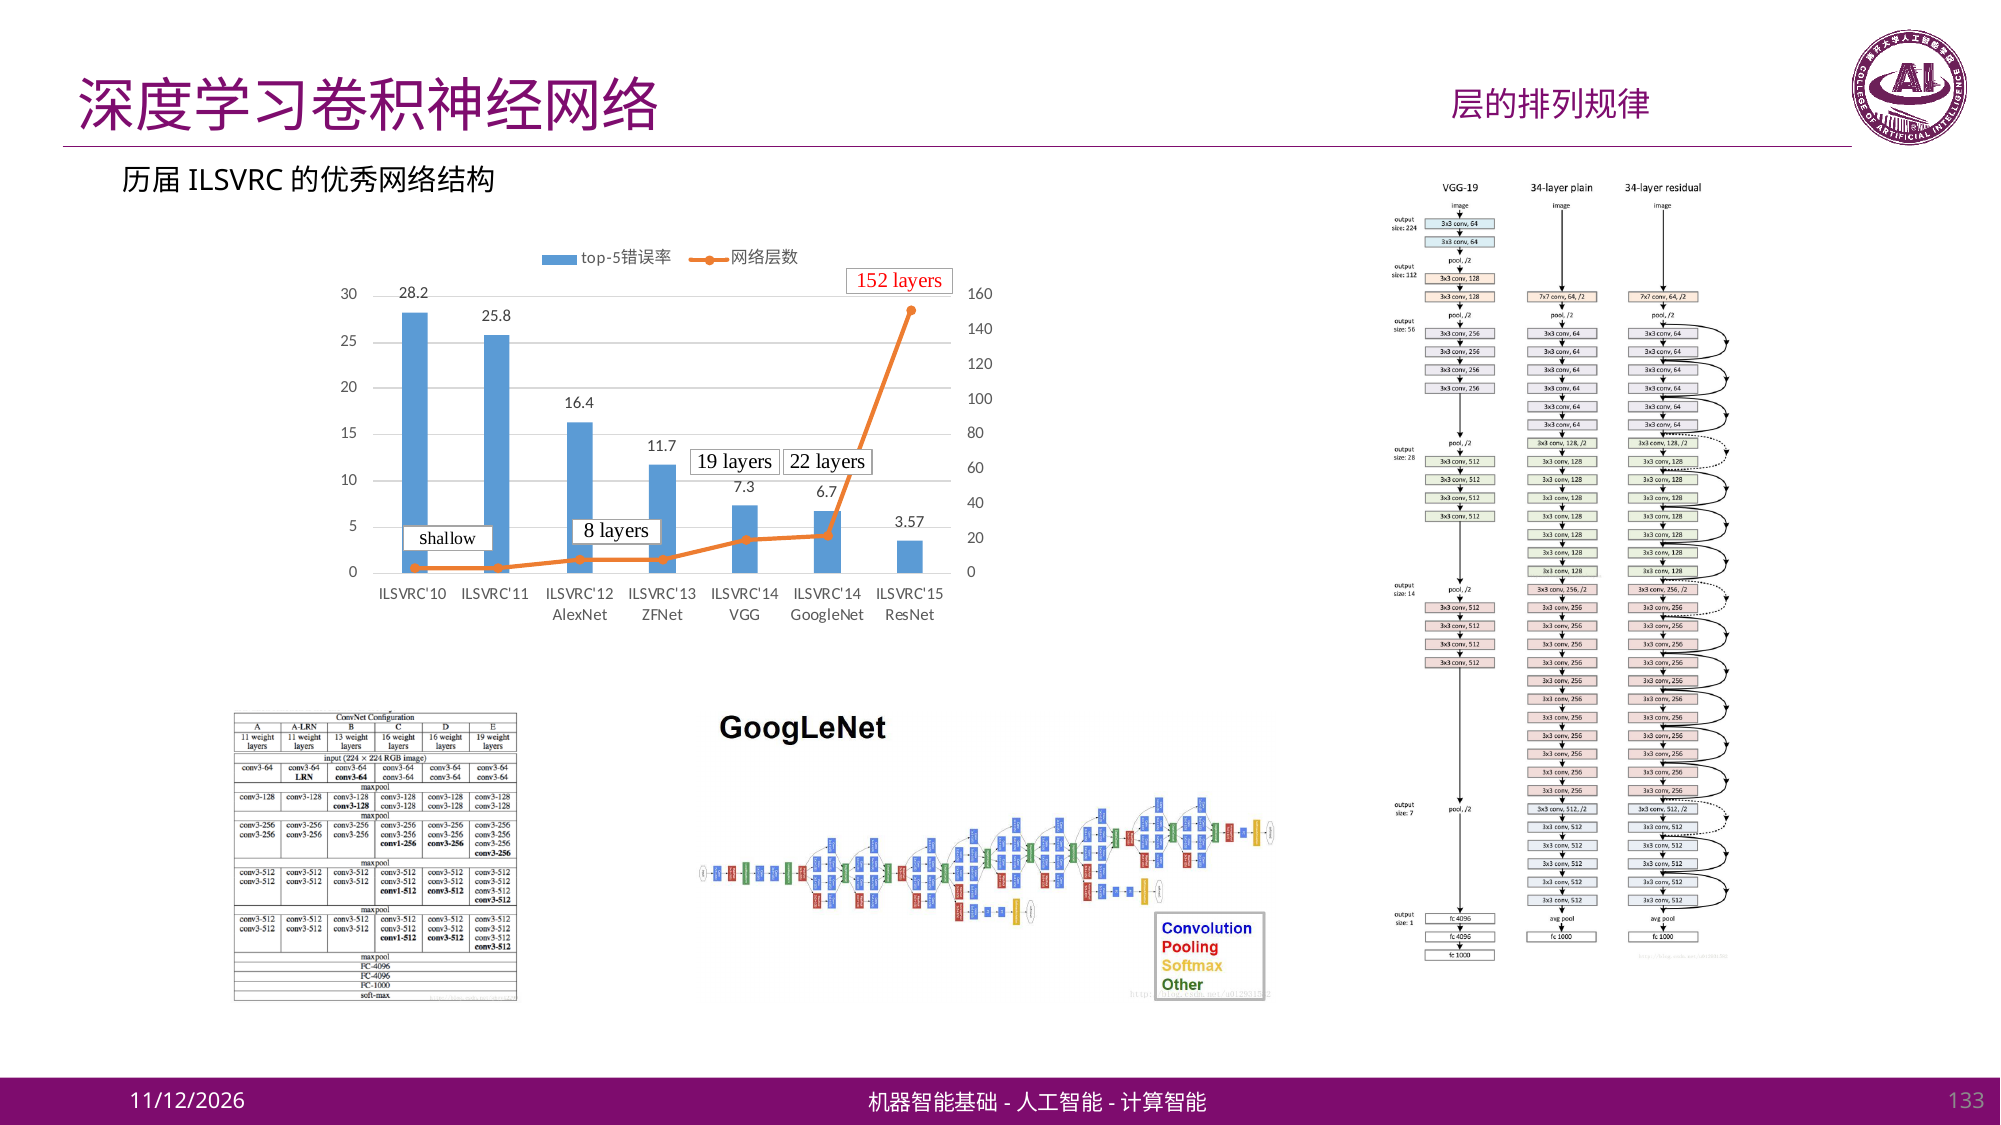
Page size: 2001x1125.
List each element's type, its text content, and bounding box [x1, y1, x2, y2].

picture [228, 704, 522, 1003]
footer 机器智能基础-人工智能-计算智能 [399, 1077, 1676, 1125]
picture [695, 711, 1276, 1003]
text_box 深度学习卷积神经网络 [62, 60, 873, 146]
picture [1851, 28, 1971, 147]
list 历届ILSVRC的优秀网络结构 [107, 158, 666, 216]
picture [325, 230, 1003, 637]
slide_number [0, 1077, 375, 1125]
text_box 层的排列规律 [1436, 76, 1674, 131]
slide_number 133 [1676, 1077, 2000, 1125]
picture [1392, 183, 1731, 962]
